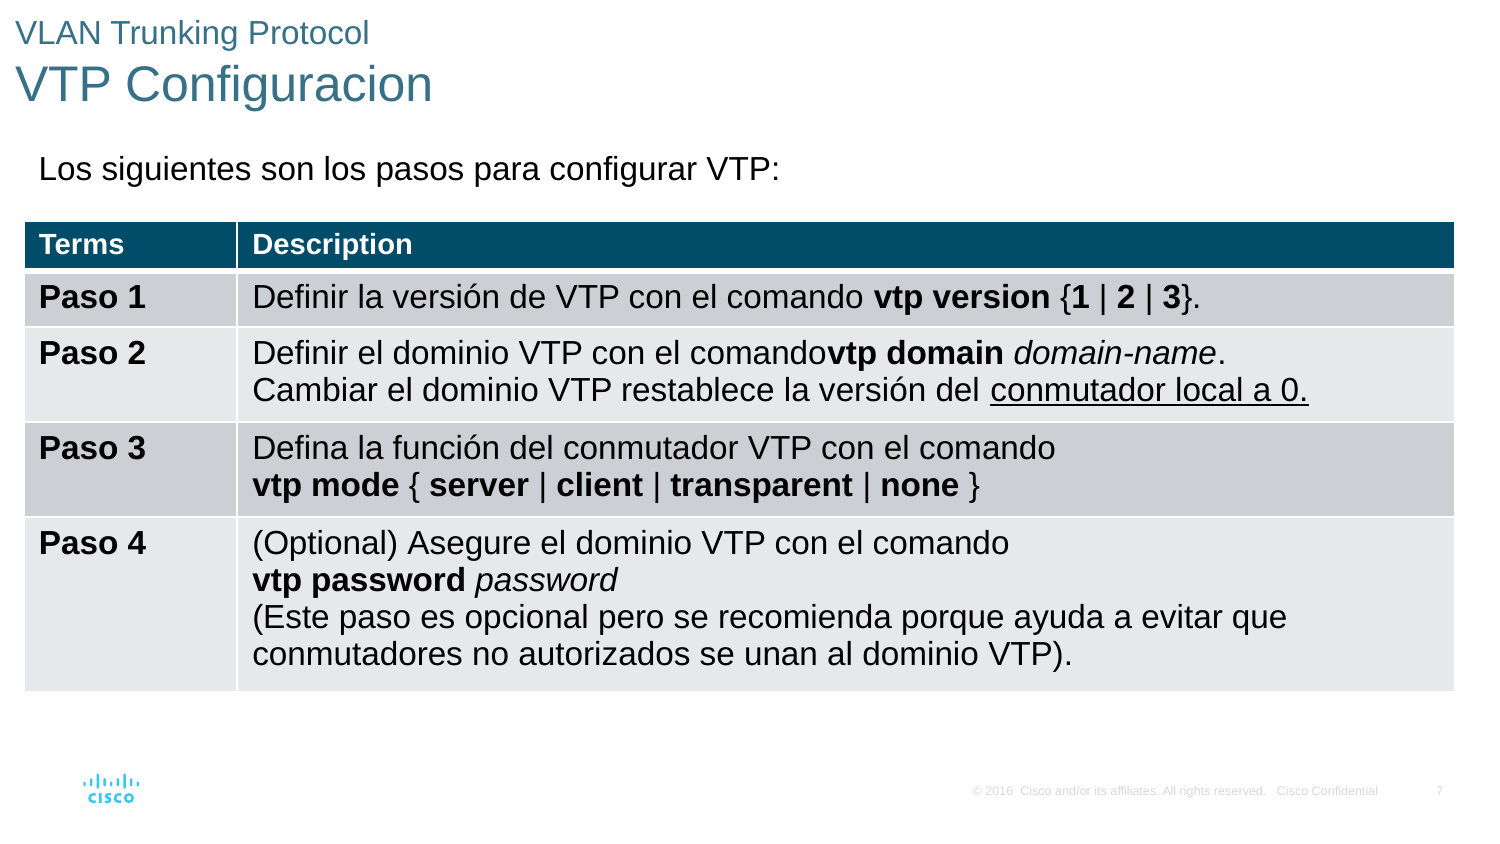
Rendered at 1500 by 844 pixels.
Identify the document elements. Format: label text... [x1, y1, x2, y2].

title VLAN Trunking Protocol VTP Configuracion [0, 0, 1479, 124]
table_header Description [238, 222, 1454, 268]
table_cell Paso 1 [25, 274, 236, 326]
text_box Los siguientes son los pasos para configurar VTP: [23, 139, 1455, 195]
table_cell Paso 2 [25, 328, 236, 421]
table_cell Definir la versión de VTP con el comando vtp version {1 | 2 | 3}. [238, 274, 1454, 326]
table_header Terms [25, 222, 236, 268]
table_cell Paso 4 [25, 518, 236, 691]
table_cell Paso 3 [25, 423, 236, 516]
table_cell Definir el dominio VTP con el comandovtp domain domain-name. Cambiar el dominio VTP restablece la versión del conmutador local a 0. [238, 328, 1454, 421]
table_cell Defina la función del conmutador VTP con el comando vtp mode { server | client | transparent | none } [238, 423, 1454, 516]
table_cell (Optional) Asegure el dominio VTP con el comando vtp password password (Este paso es opcional pero se recomienda porque ayuda a evitar que conmutadores no autorizados se unan al dominio VTP). [238, 518, 1454, 691]
